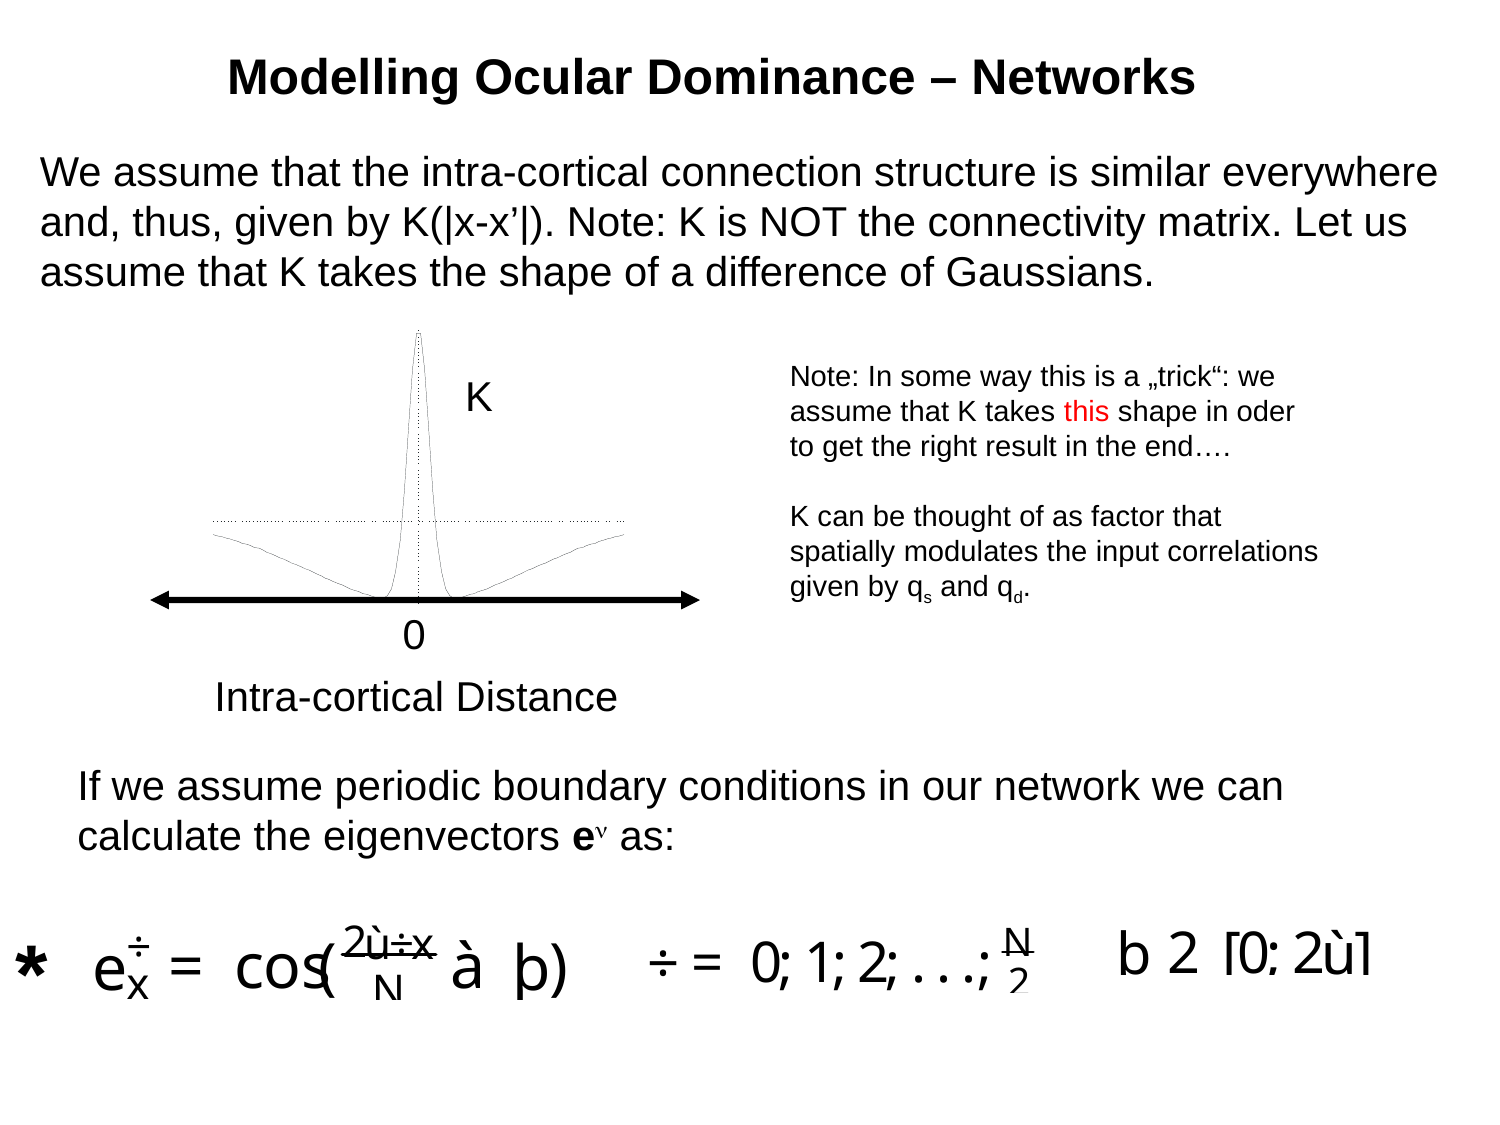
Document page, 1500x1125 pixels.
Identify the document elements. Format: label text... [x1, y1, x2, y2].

text_box We assume that the intra-cortical connection structure is similar everywhere and, thus, given by K(|x-x’|). Note: K is NOT the connectivity matrix. Let us assume that K takes the shape of a difference of Gaussians. [24, 137, 1500, 303]
text_box 0 [387, 613, 441, 665]
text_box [212, 328, 626, 605]
text_box Modelling Ocular Dominance – Networks [212, 37, 1212, 113]
text_box If we assume periodic boundary conditions in our network we can calculate the eigenvectors en as: [62, 751, 1455, 867]
text_box Note: In some way this is a „trick“: we assume that K takes this shape in oder to get the right result in the end…. K can be thought of as factor that spatially modulates the input correlations given by qs and qd. [774, 350, 1338, 615]
picture [1112, 908, 1376, 976]
text_box [150, 593, 207, 607]
picture [87, 912, 579, 1001]
picture [643, 912, 1038, 993]
text_box Intra-cortical Distance [199, 662, 634, 728]
text_box * [0, 912, 63, 1028]
text_box [629, 593, 700, 607]
